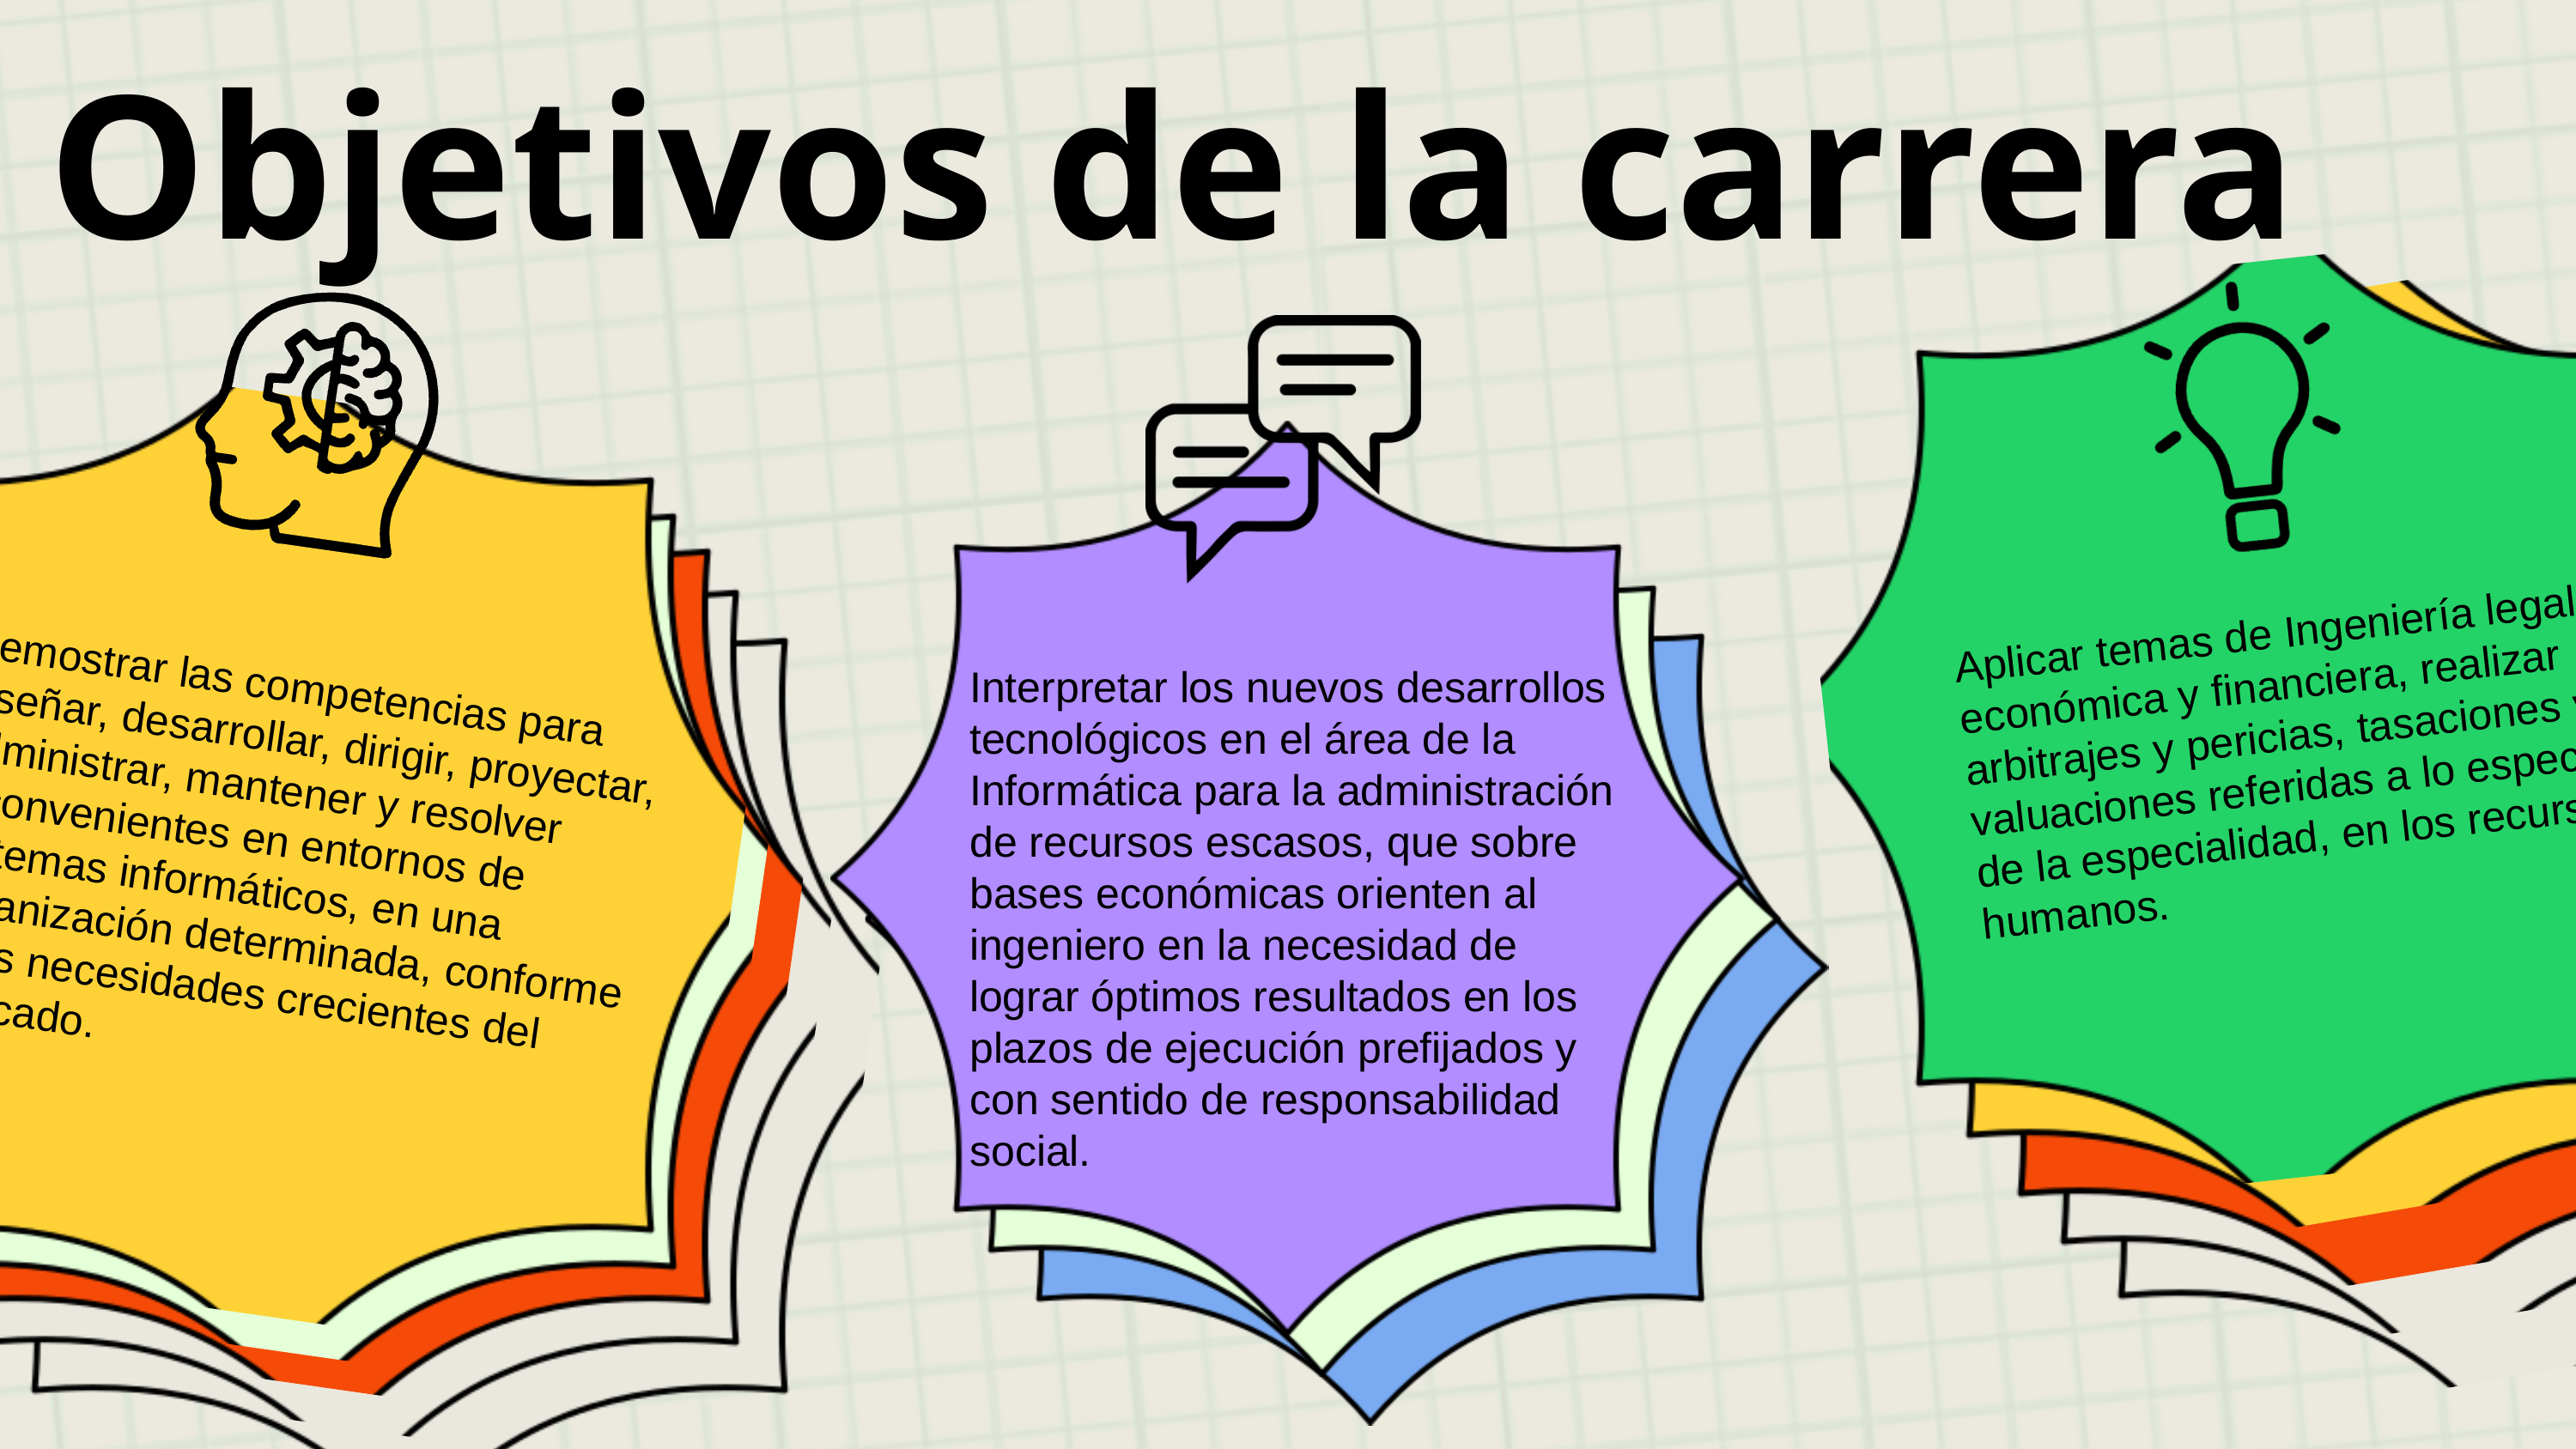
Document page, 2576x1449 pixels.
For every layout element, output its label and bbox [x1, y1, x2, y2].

picture [1145, 315, 1421, 585]
picture [179, 272, 454, 565]
picture [2137, 270, 2354, 562]
text_box [0, 0, 2576, 1449]
